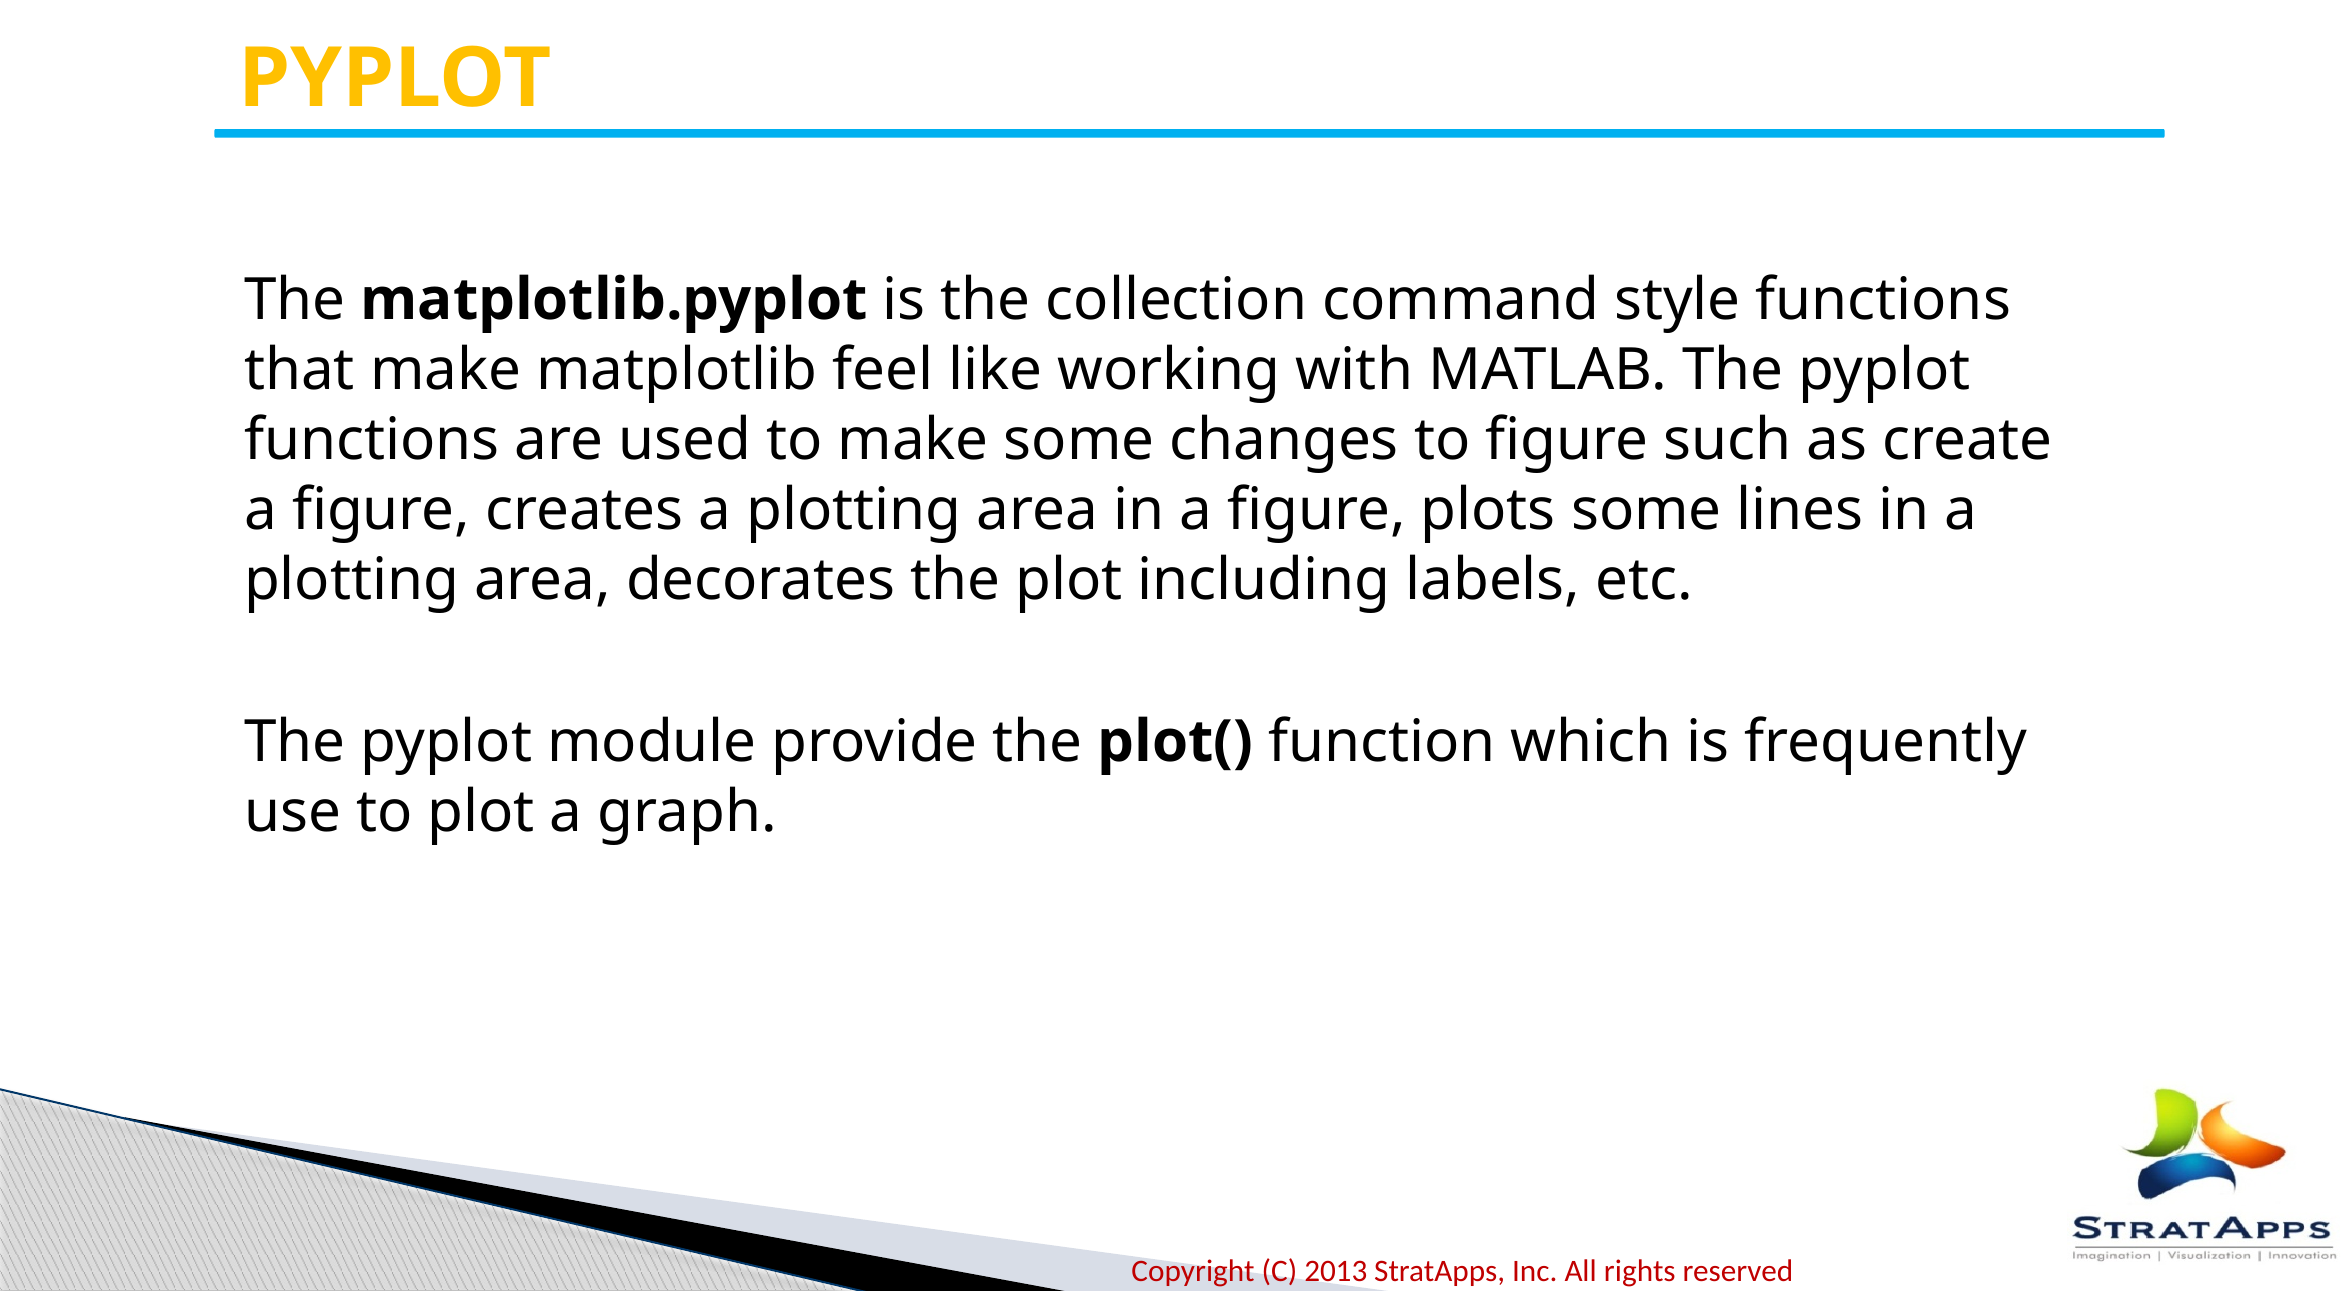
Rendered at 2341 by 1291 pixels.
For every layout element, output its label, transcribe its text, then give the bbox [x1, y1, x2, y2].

list The matplotlib.pyplot is the collection command style functions that make matplotlib feel like working with MATLAB. The pyplot functions are used to make some changes to figure such as create a figure, creates a plotting area in a figure, plots some lines in a plotting area, decorates the plot including labels, etc. The pyplot module provide the plot() function which is frequently use to plot a graph. [223, 251, 2107, 969]
title PYPLOT [218, 24, 2107, 121]
picture [2067, 1060, 2341, 1291]
